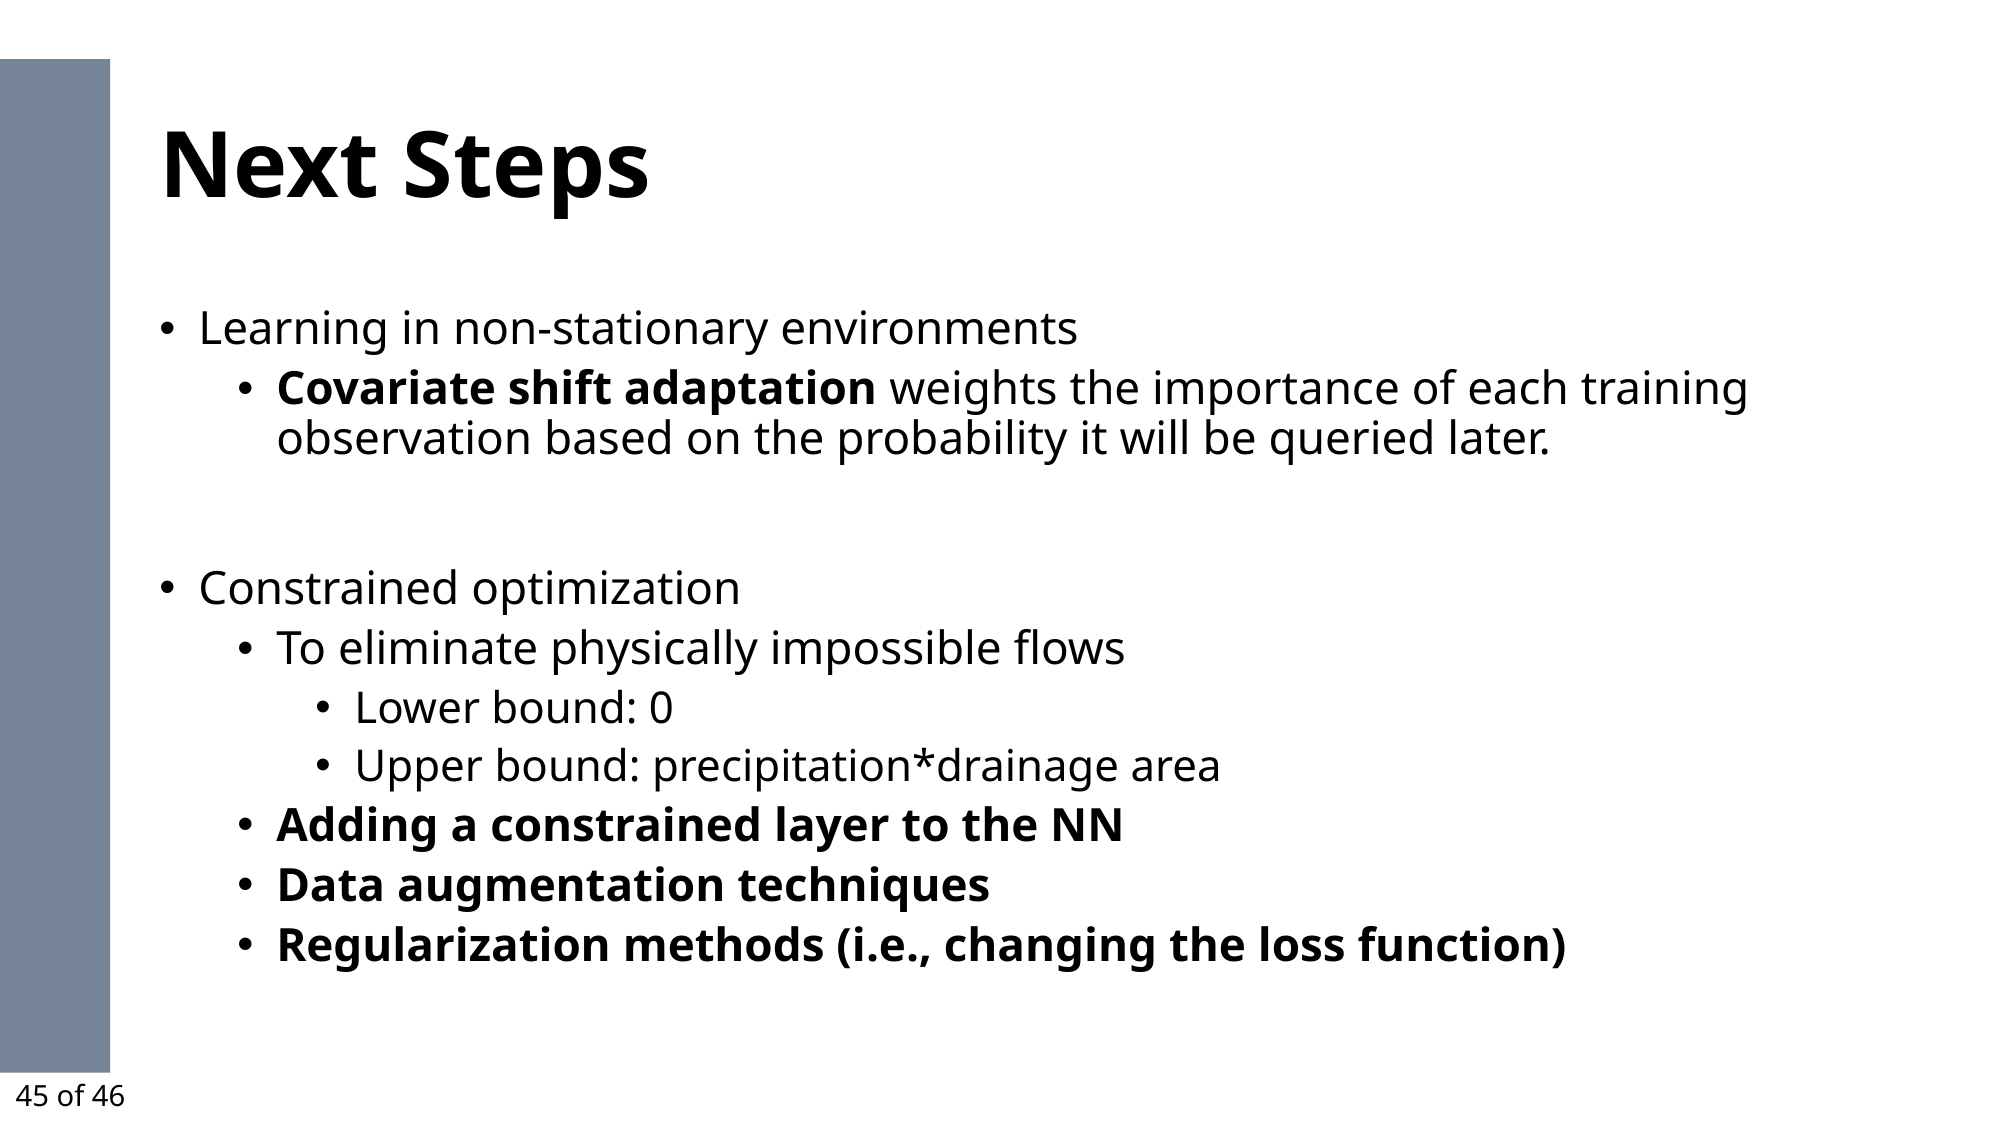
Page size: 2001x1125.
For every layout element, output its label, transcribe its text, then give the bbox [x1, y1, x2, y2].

title Next Steps [147, 59, 1934, 277]
list Learning in non-stationary environments Covariate shift adaptation weights the importance of each training observation based on the probability it will be queried later. Constrained optimization To eliminate physically impossible flows Lower bound: 0 Upper bound: precipitation*drainage area Adding a constrained layer to the NN Data augmentation techniques Regularization methods (i.e., changing the loss function) [147, 299, 1933, 1073]
